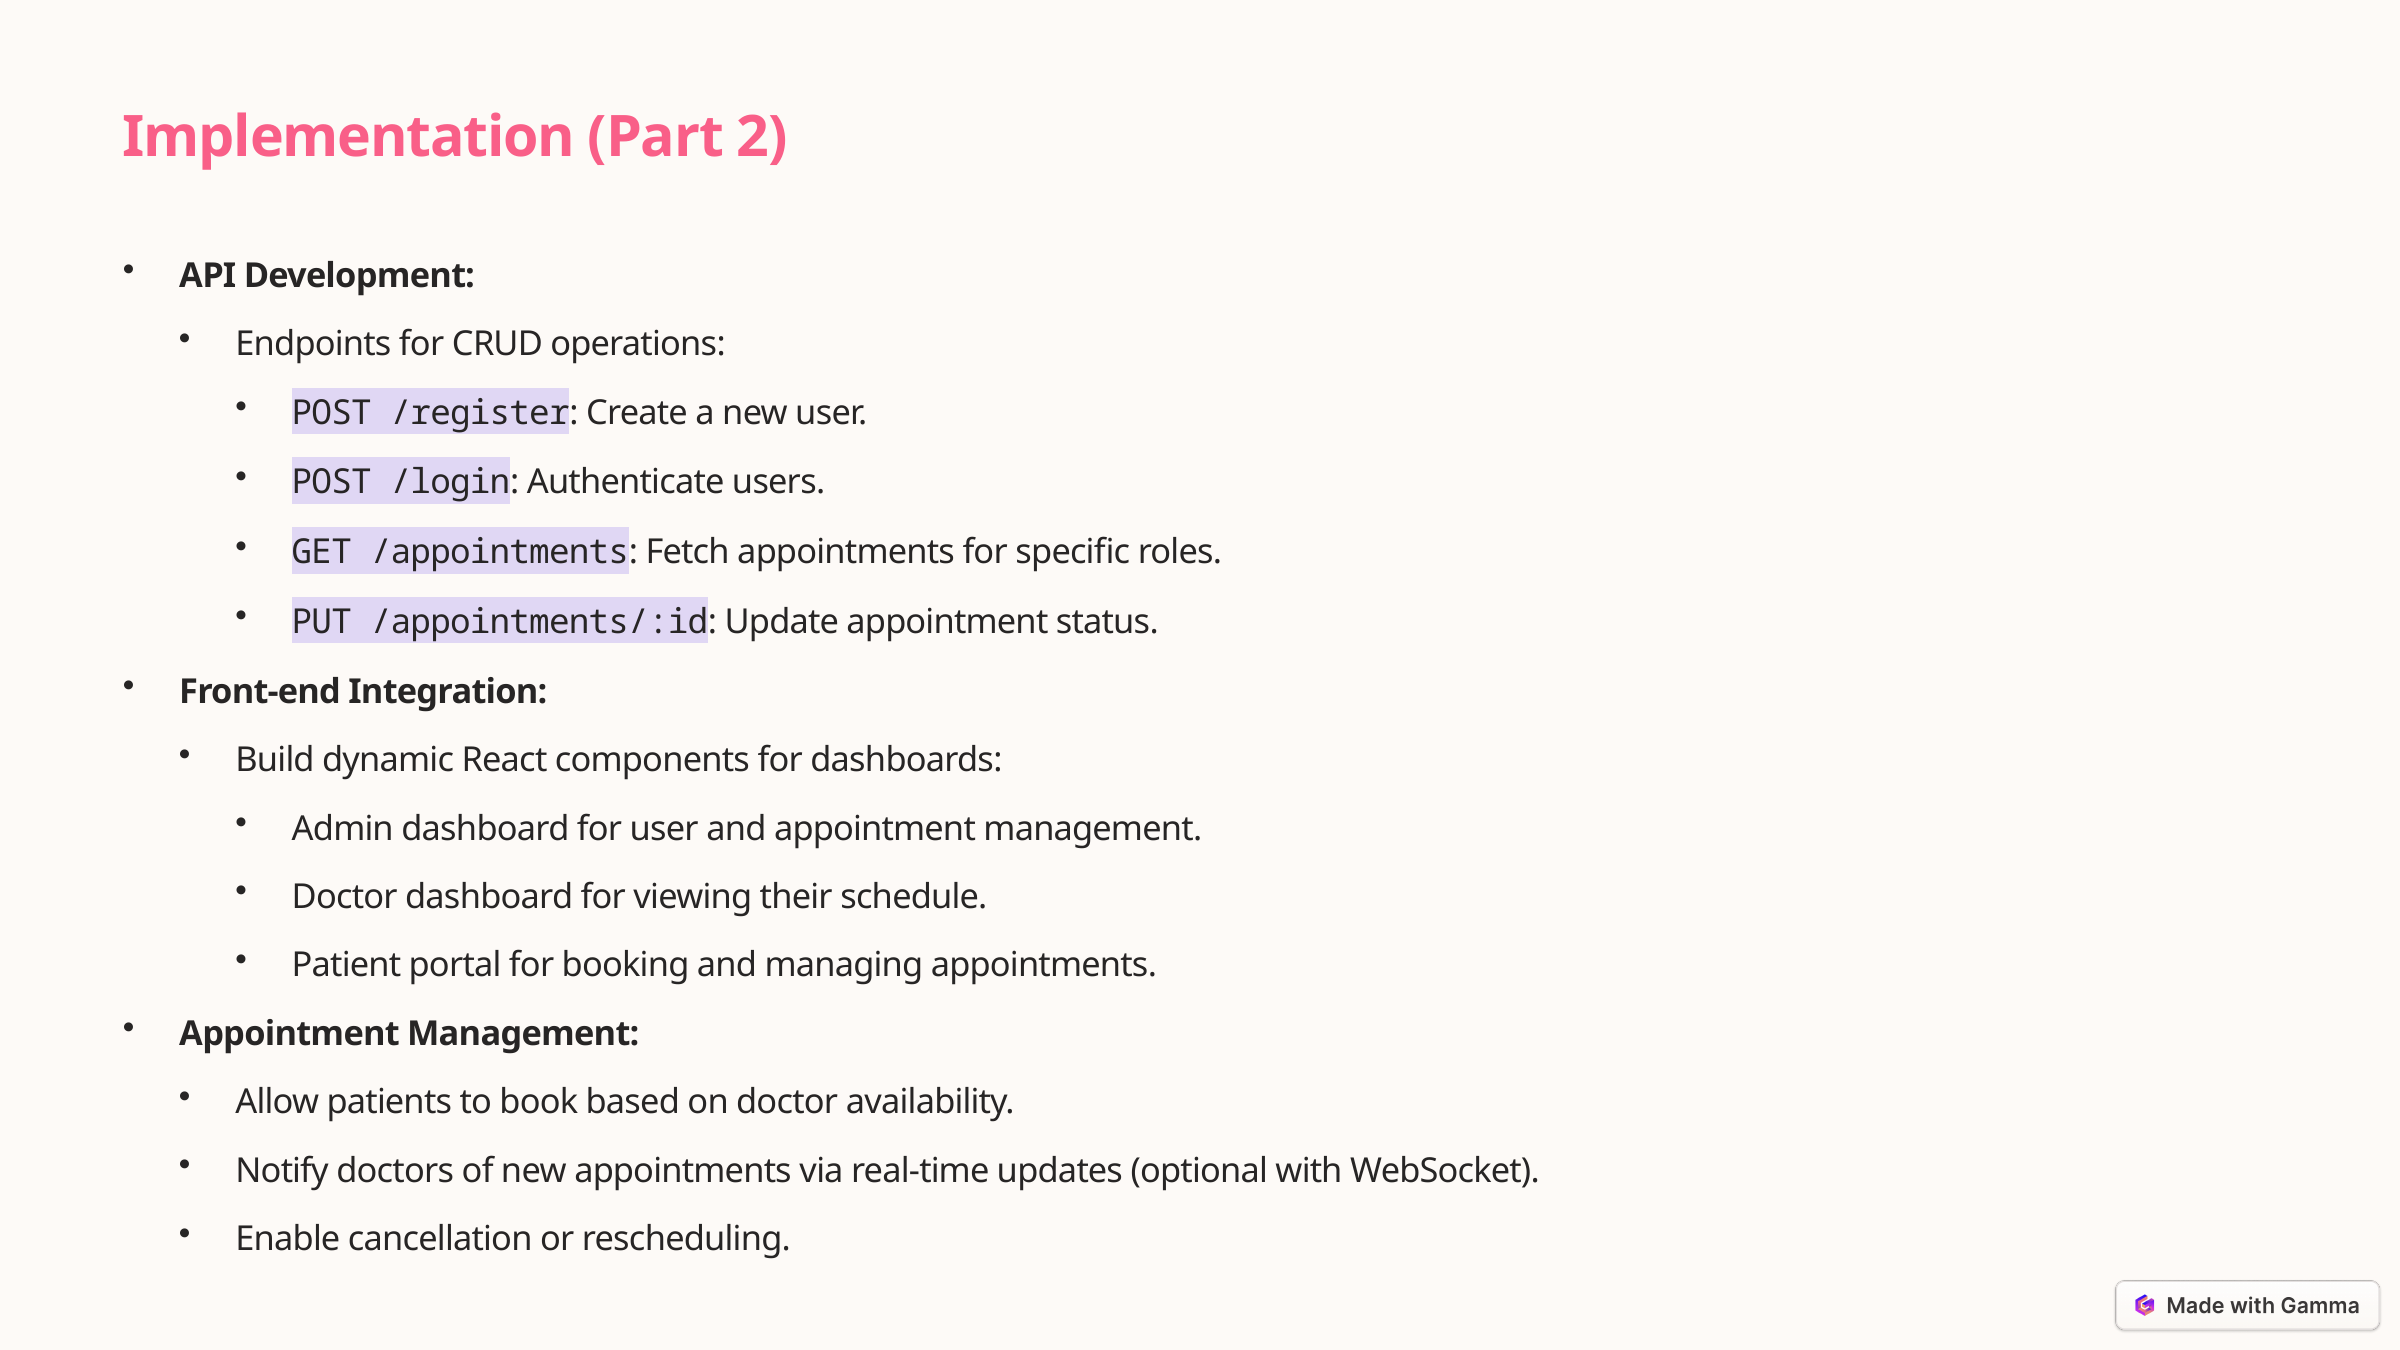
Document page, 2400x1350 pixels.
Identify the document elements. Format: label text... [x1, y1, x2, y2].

text_box PUT /appointments/:id: Update appointment status. [122, 585, 2278, 643]
text_box Appointment Management: [122, 996, 2278, 1054]
text_box Implementation (Part 2) [122, 96, 739, 169]
text_box API Development: [122, 239, 2278, 296]
text_box Doctor dashboard for viewing their schedule. [122, 860, 2278, 917]
text_box Notify doctors of new appointments via real-time updates (optional with WebSocket). [122, 1133, 2278, 1190]
text_box Admin dashboard for user and appointment management. [122, 791, 2278, 848]
text_box POST /register: Create a new user. [122, 375, 2278, 434]
text_box POST /login: Authenticate users. [122, 445, 2278, 503]
text_box GET /appointments: Fetch appointments for specific roles. [122, 515, 2278, 573]
text_box Patient portal for booking and managing appointments. [122, 928, 2278, 985]
text_box Endpoints for CRUD operations: [122, 307, 2278, 364]
text_box Build dynamic React components for dashboards: [122, 723, 2278, 780]
text_box Front-end Integration: [122, 654, 2278, 711]
text_box Allow patients to book based on doctor availability. [122, 1065, 2278, 1122]
picture [2106, 1271, 2389, 1339]
text_box Enable cancellation or rescheduling. [122, 1202, 2278, 1259]
